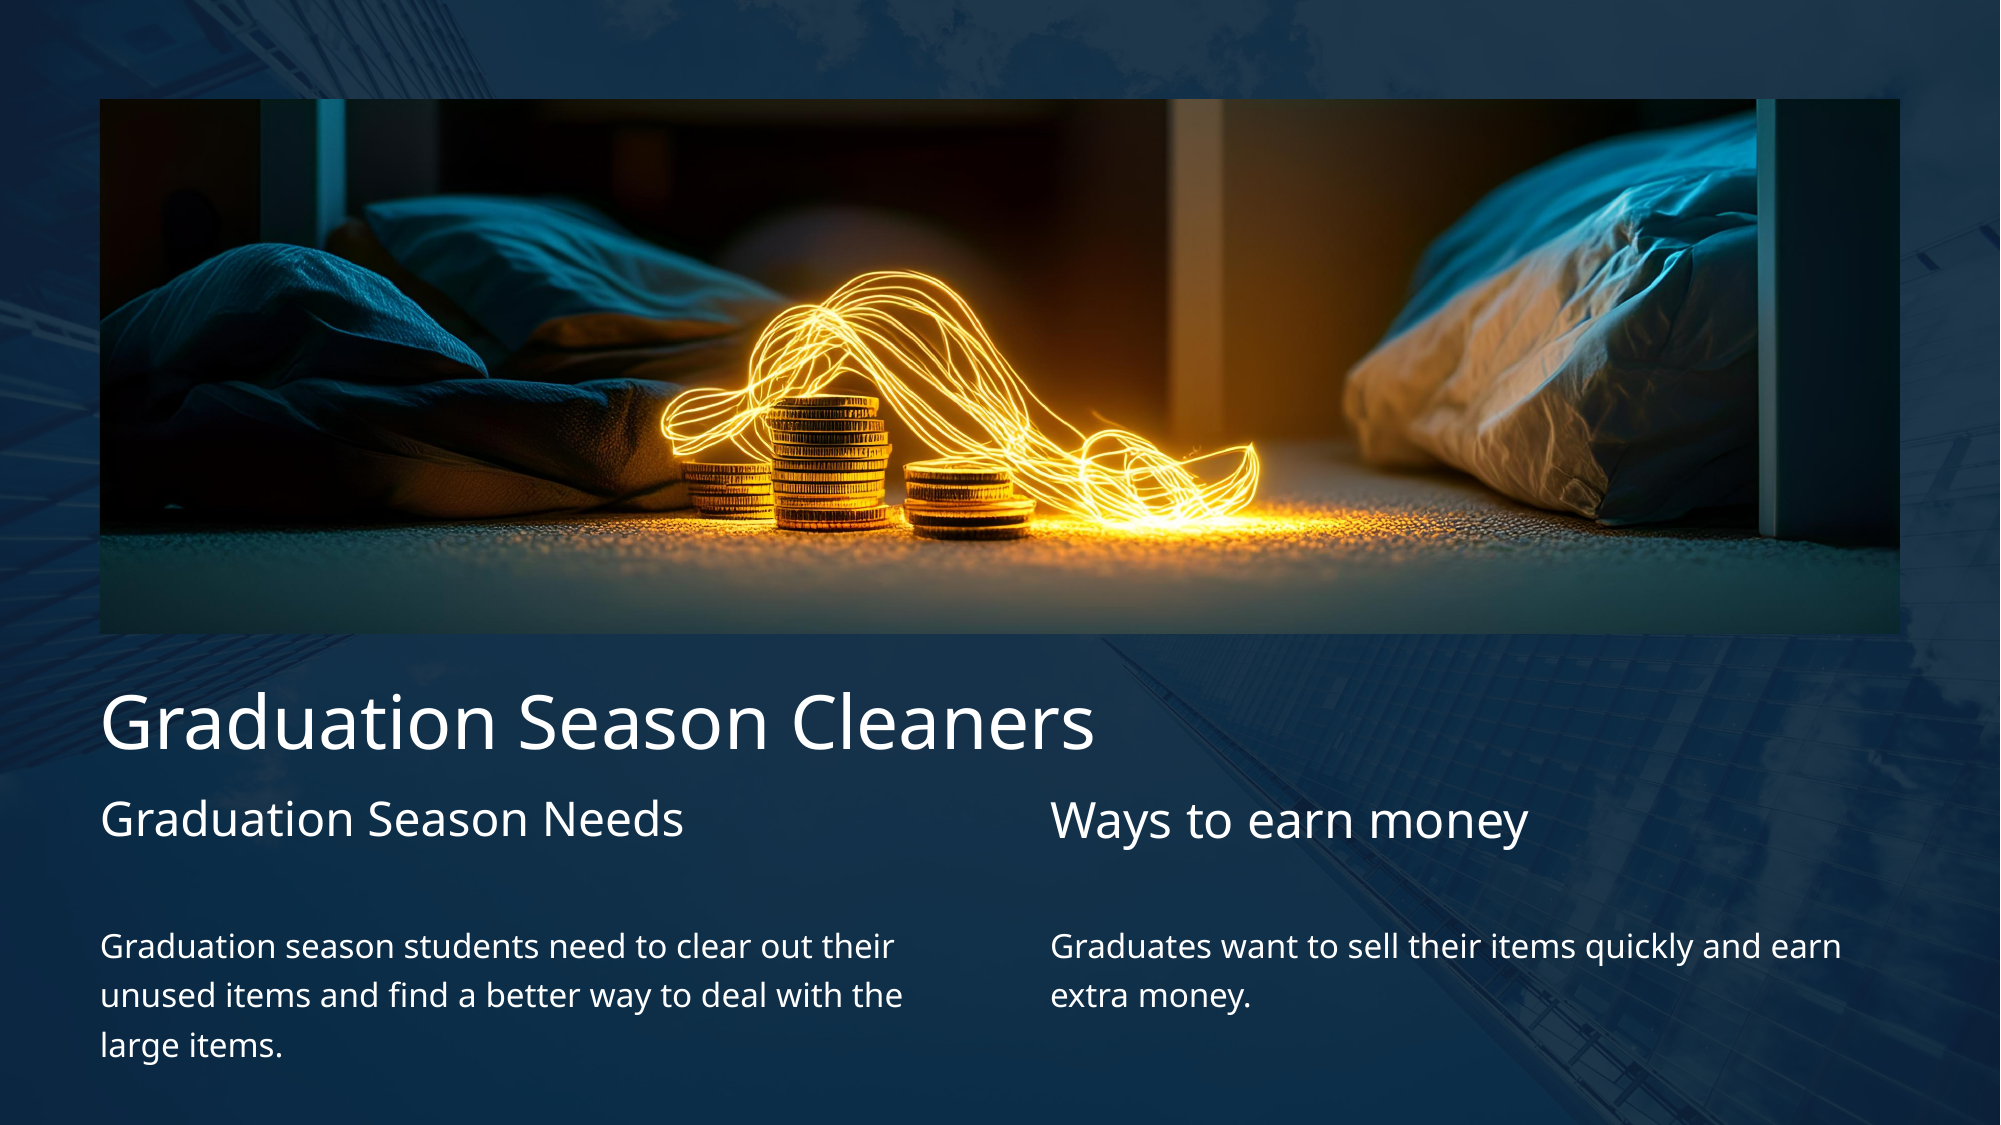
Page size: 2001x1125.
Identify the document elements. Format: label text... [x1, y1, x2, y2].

list Graduation Season Needs [99, 782, 877, 886]
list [99, 99, 1901, 634]
list Ways to earn money [1050, 782, 1900, 849]
list Graduation season students need to clear out their unused items and find a better way to deal with the large items. [99, 914, 950, 1079]
list Graduates want to sell their items quickly and earn extra money. [1050, 914, 1900, 1033]
title Graduation Season Cleaners [99, 664, 1900, 765]
